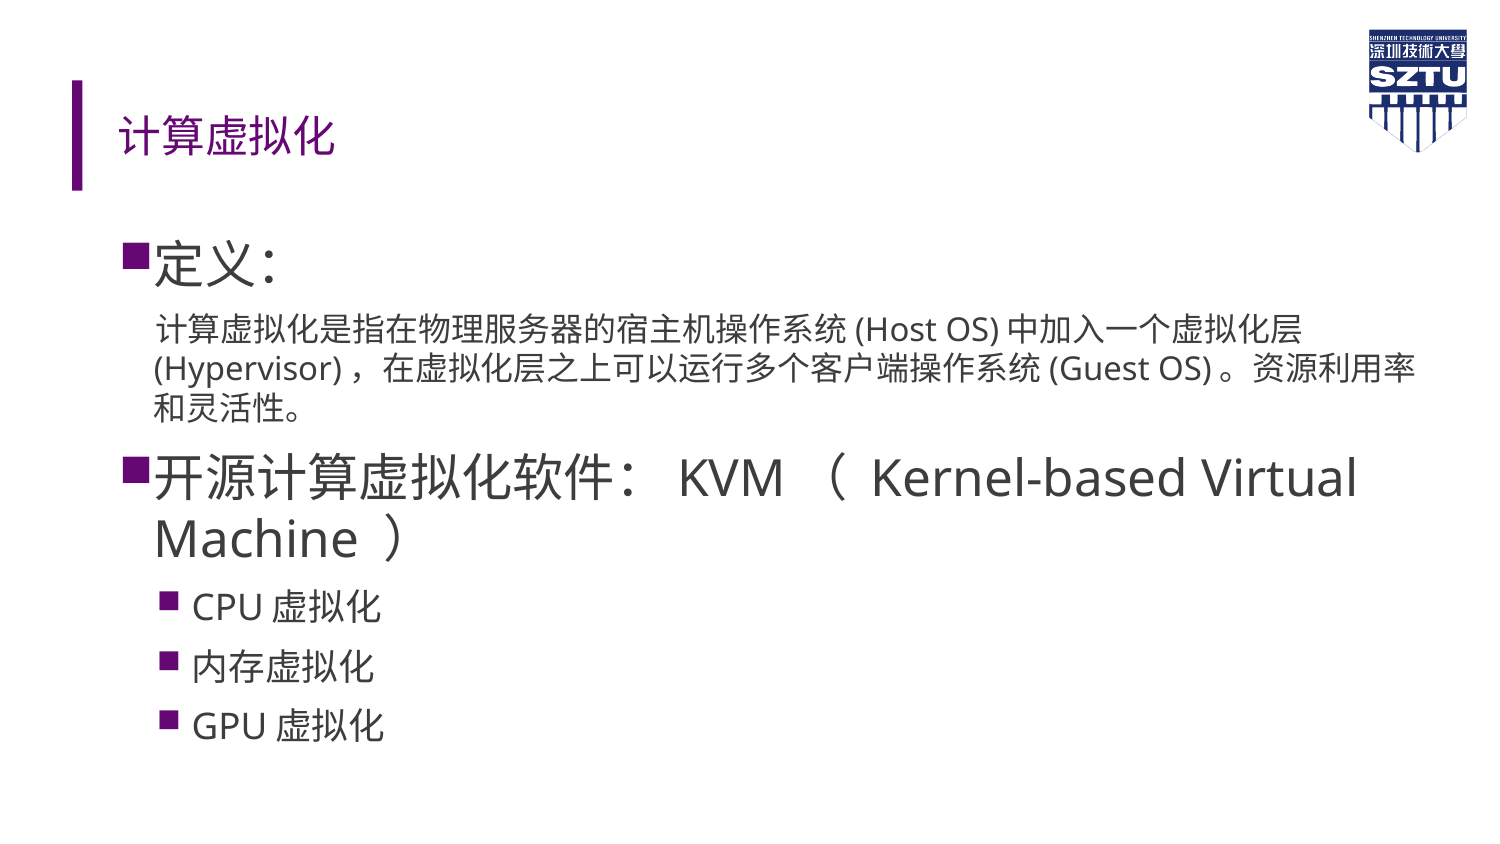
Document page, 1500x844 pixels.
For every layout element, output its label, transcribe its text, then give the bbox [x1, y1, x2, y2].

picture [1352, 25, 1484, 157]
title 计算虚拟化 [102, 72, 1398, 198]
list 定义： 计算虚拟化是指在物理服务器的宿主机操作系统(Host OS)中加入一个虚拟化层(Hypervisor)，在虚拟化层之上可以运行多个客户端操作系统(Guest OS)。资源利用率和灵活性。 开源计算虚拟化软件：KVM（ Kernel-based Virtual Machine ） CPU虚拟化 内存虚拟化 GPU虚拟化 [103, 224, 1450, 760]
